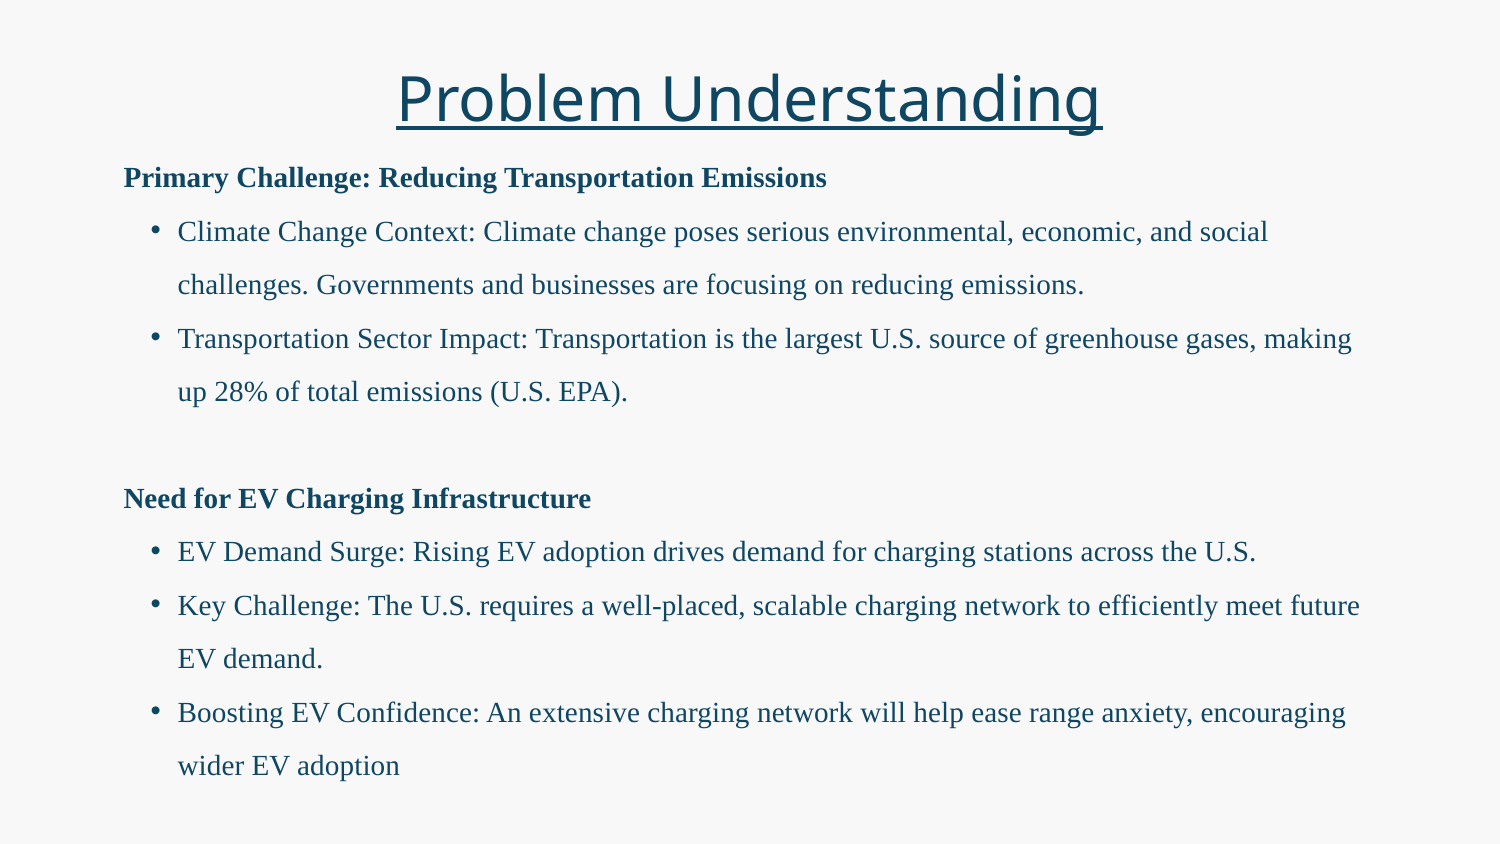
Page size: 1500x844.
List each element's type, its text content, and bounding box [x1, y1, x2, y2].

text_box Problem Understanding [358, 31, 1142, 134]
text_box Primary Challenge: Reducing Transportation Emissions Climate Change Context: Climate change poses serious environmental, economic, and social challenges. Governments and businesses are focusing on reducing emissions. Transportation Sector Impact: Transportation is the largest U.S. source of greenhouse gases, making up 28% of total emissions (U.S. EPA). Need for EV Charging Infrastructure EV Demand Surge: Rising EV adoption drives demand for charging stations across the U.S. Key Challenge: The U.S. requires a well-placed, scalable charging network to efficiently meet future EV demand. Boosting EV Confidence: An extensive charging network will help ease range anxiety, encouraging wider EV adoption [123, 140, 1377, 835]
